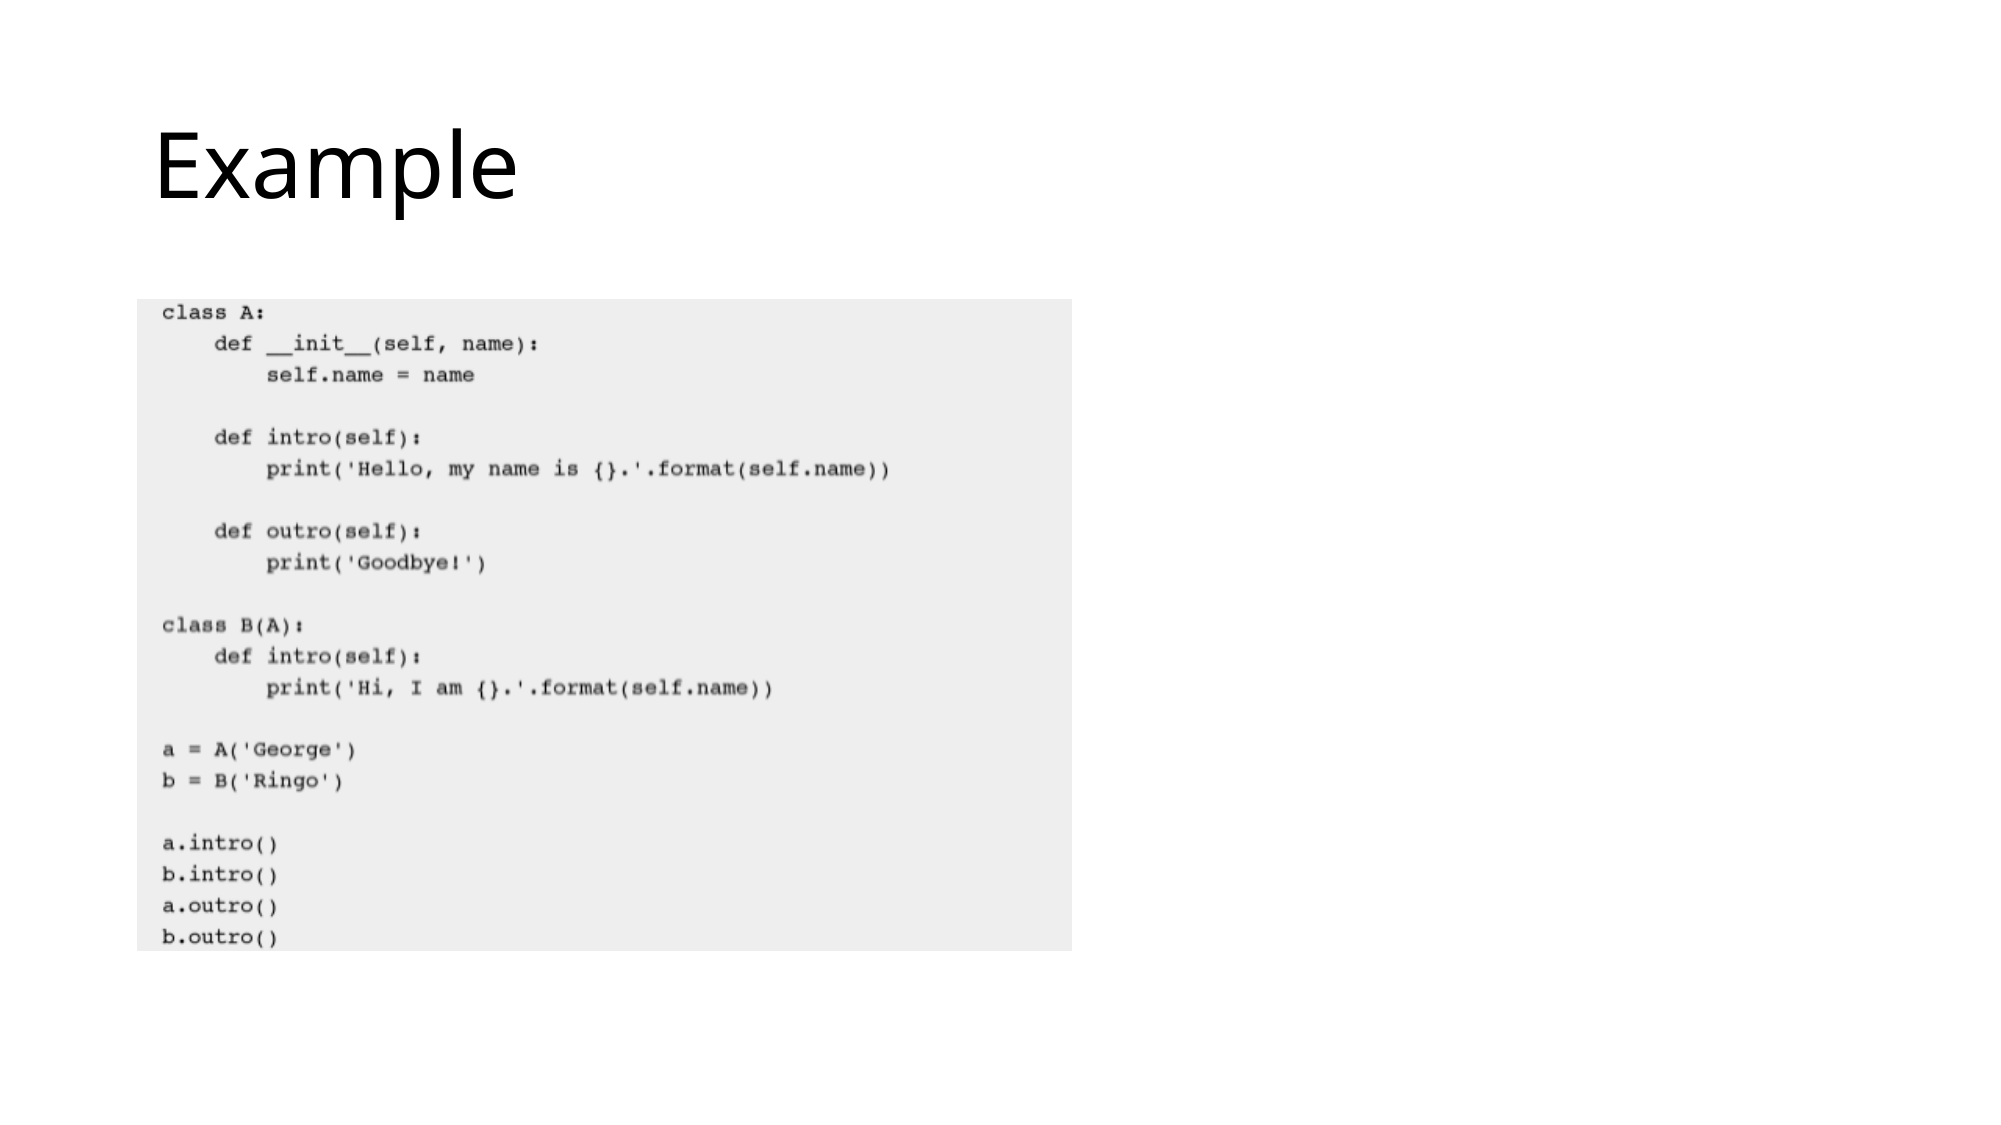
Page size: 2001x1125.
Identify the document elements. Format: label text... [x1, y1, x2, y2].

title Example [137, 59, 1863, 278]
picture [137, 299, 1072, 951]
